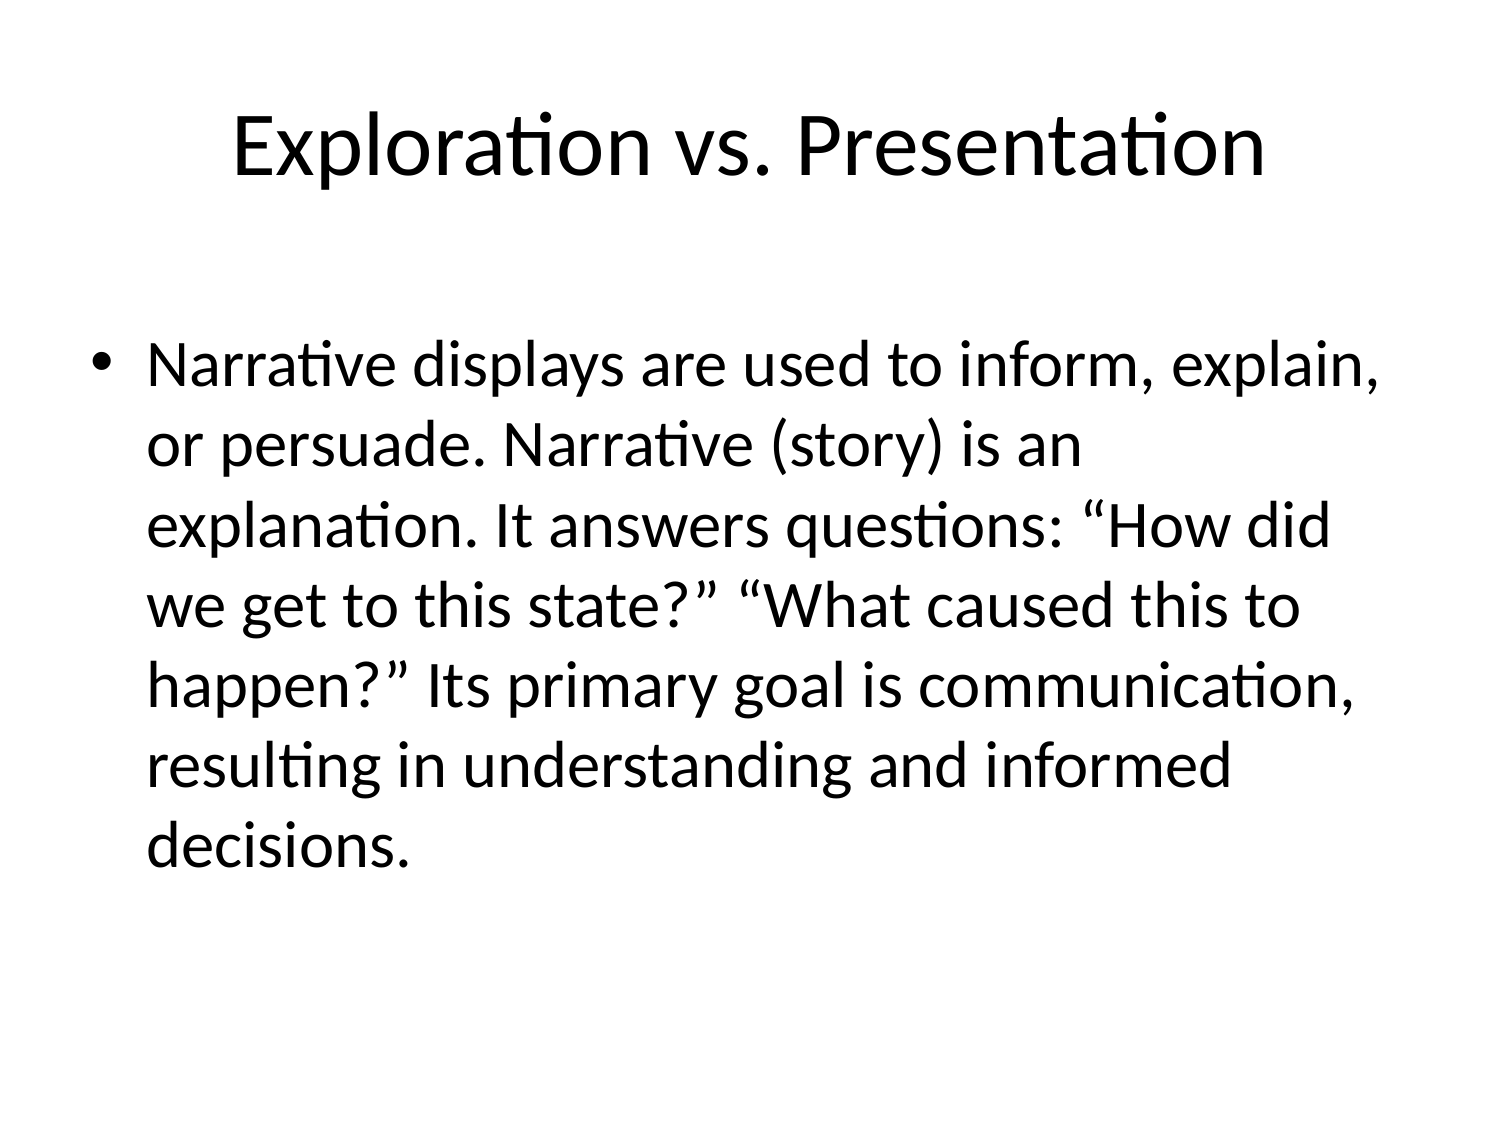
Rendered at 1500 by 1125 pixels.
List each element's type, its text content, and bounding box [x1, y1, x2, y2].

title Exploration vs. Presentation [75, 45, 1425, 232]
list Narrative displays are used to inform, explain, or persuade. Narrative (story) is an explanation. It answers questions: “How did we get to this state?” “What caused this to happen?” Its primary goal is communication, resulting in understanding and informed decisions. [75, 232, 1425, 1028]
